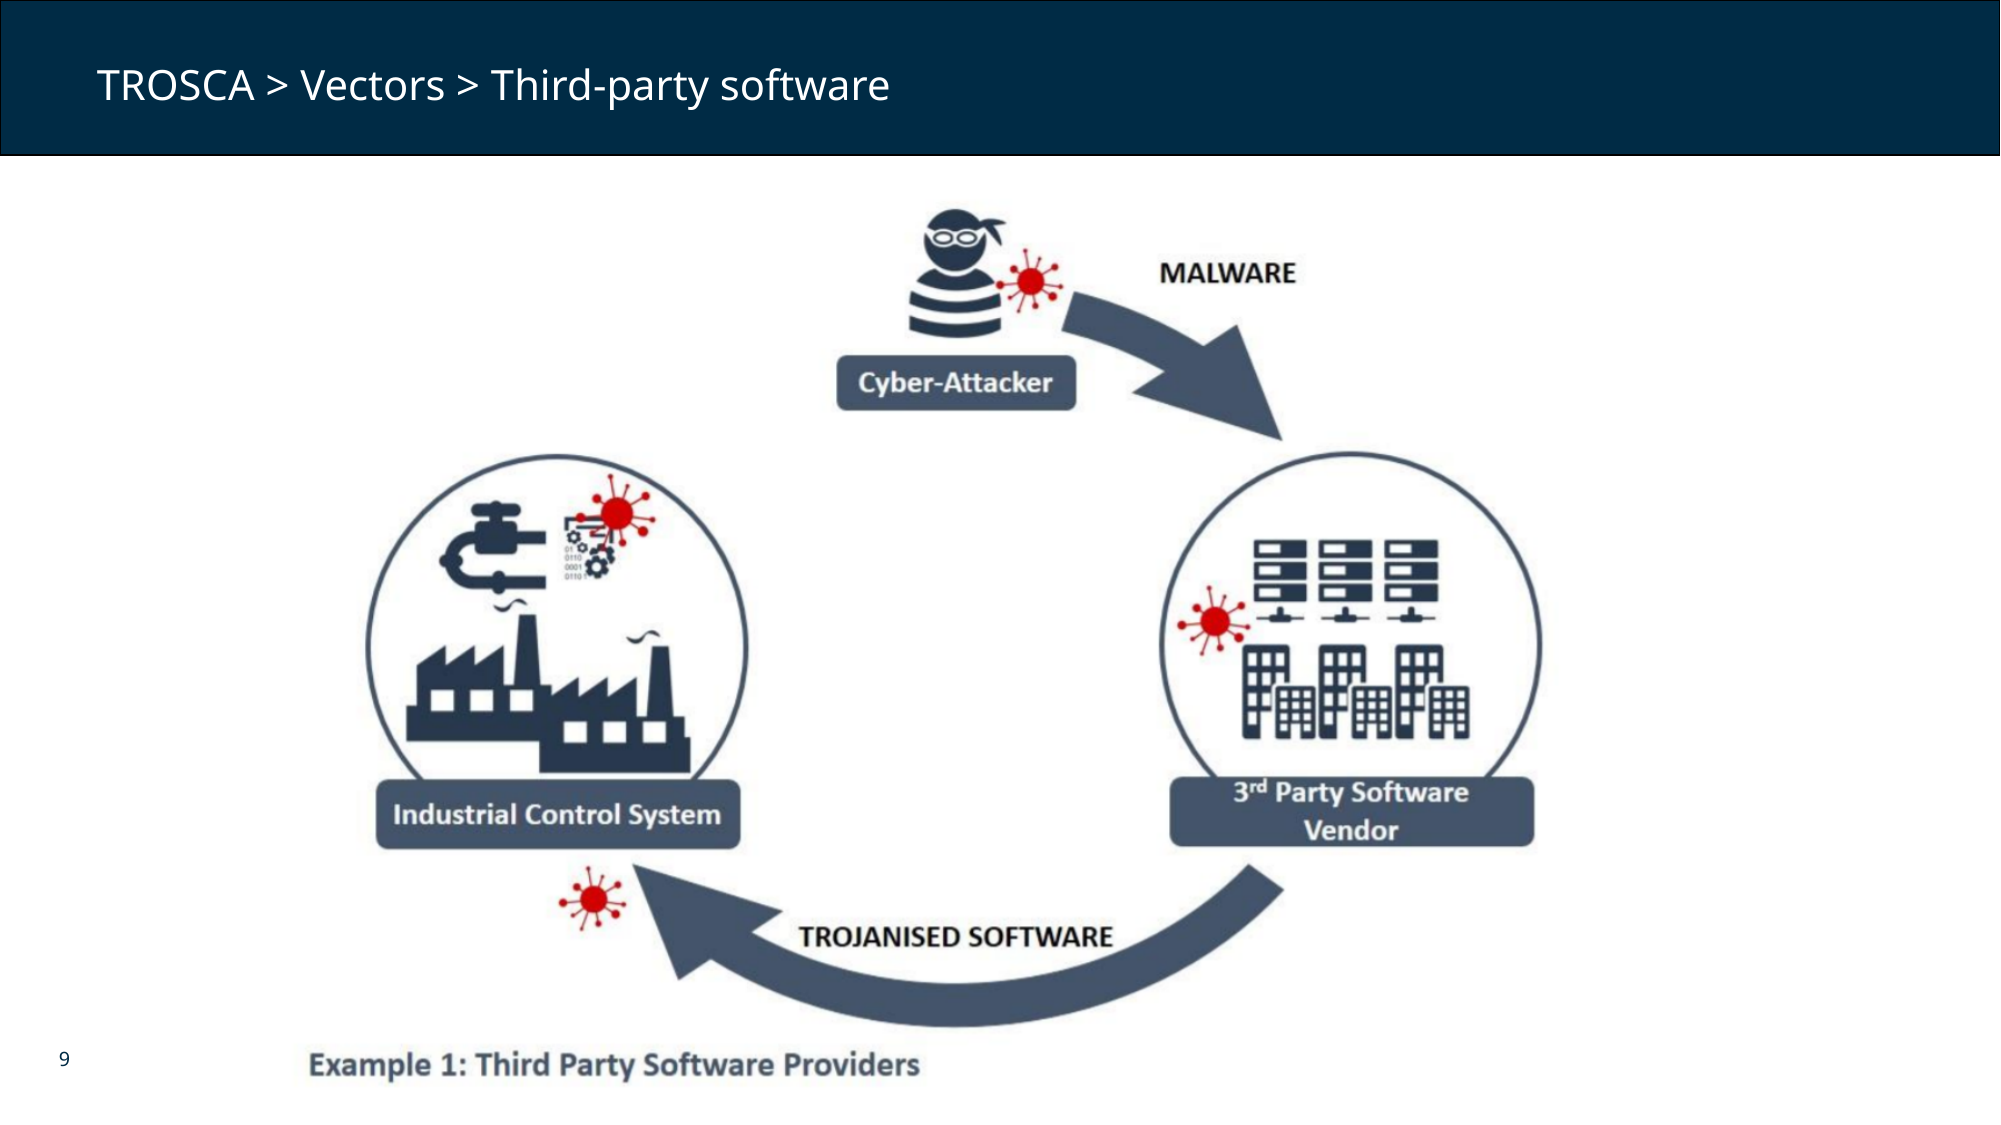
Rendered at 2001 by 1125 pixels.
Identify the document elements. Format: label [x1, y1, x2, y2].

picture [106, 190, 1766, 1098]
text_box [0, 0, 2000, 156]
